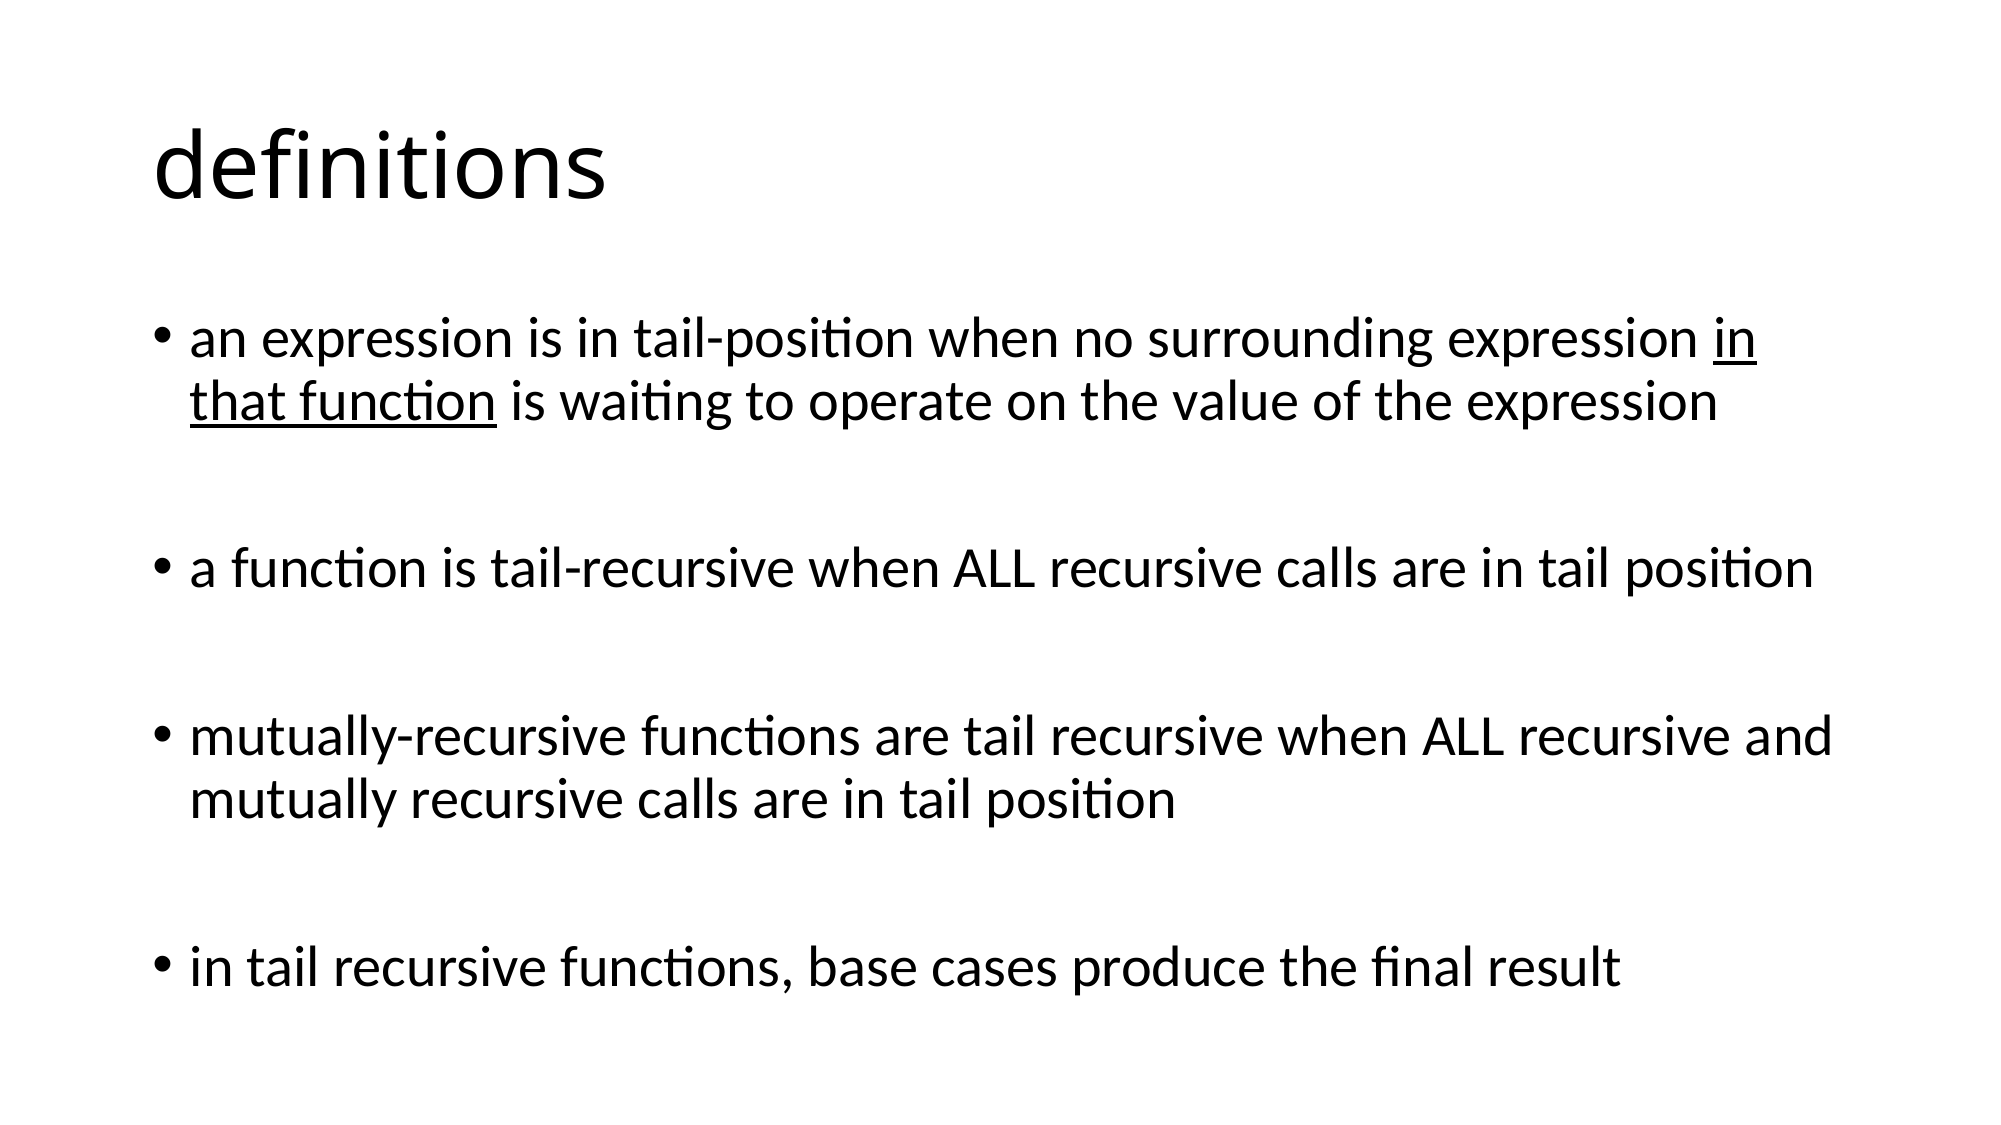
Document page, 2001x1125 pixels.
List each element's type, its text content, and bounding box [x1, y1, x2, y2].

list an expression is in tail-position when no surrounding expression in that function is waiting to operate on the value of the expression a function is tail-recursive when ALL recursive calls are in tail position mutually-recursive functions are tail recursive when ALL recursive and mutually recursive calls are in tail position in tail recursive functions, base cases produce the final result [137, 299, 1863, 1014]
title definitions [137, 59, 1863, 278]
